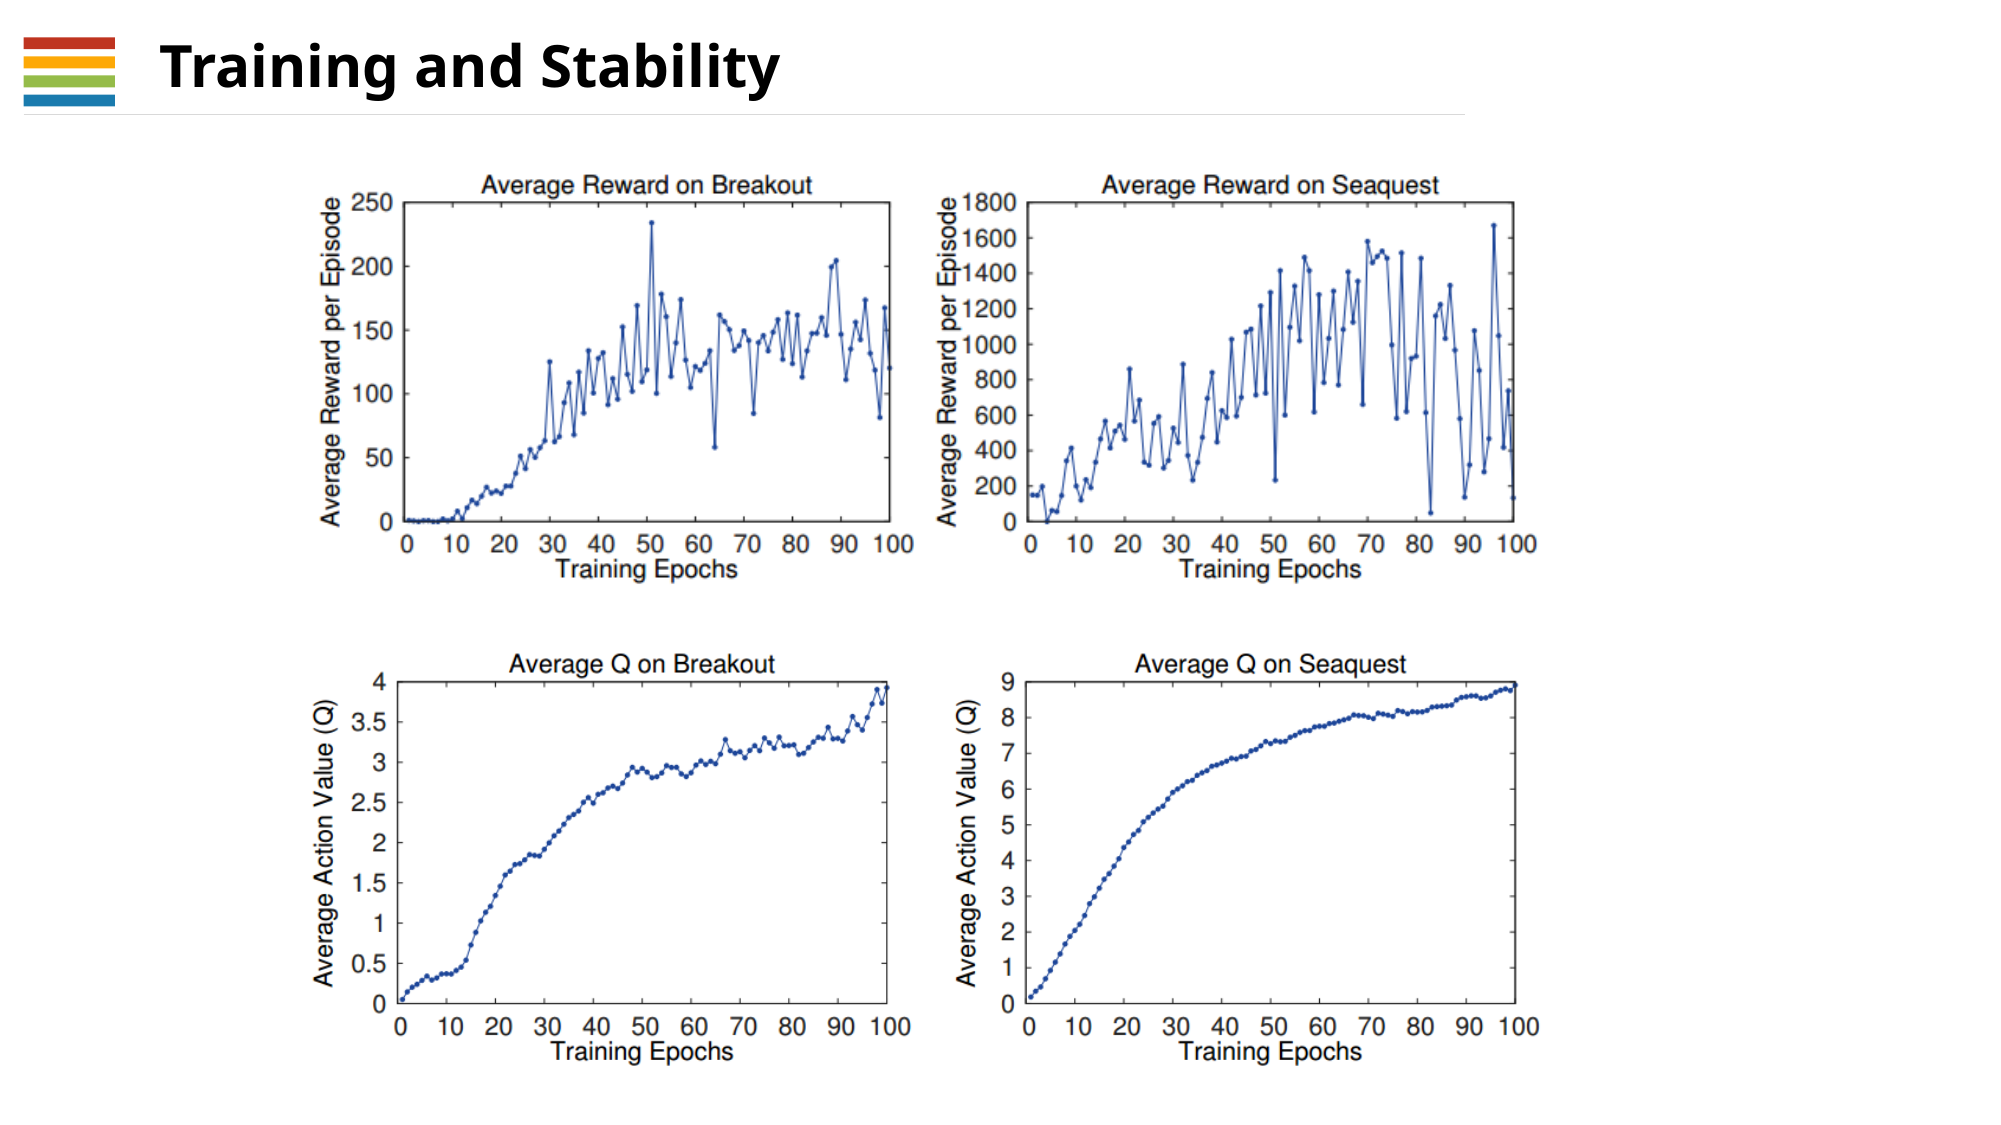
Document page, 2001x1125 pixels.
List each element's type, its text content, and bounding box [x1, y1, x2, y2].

picture [307, 643, 1546, 1073]
picture [307, 164, 1546, 595]
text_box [34, 26, 104, 118]
text_box Training and Stability [144, 21, 1546, 107]
